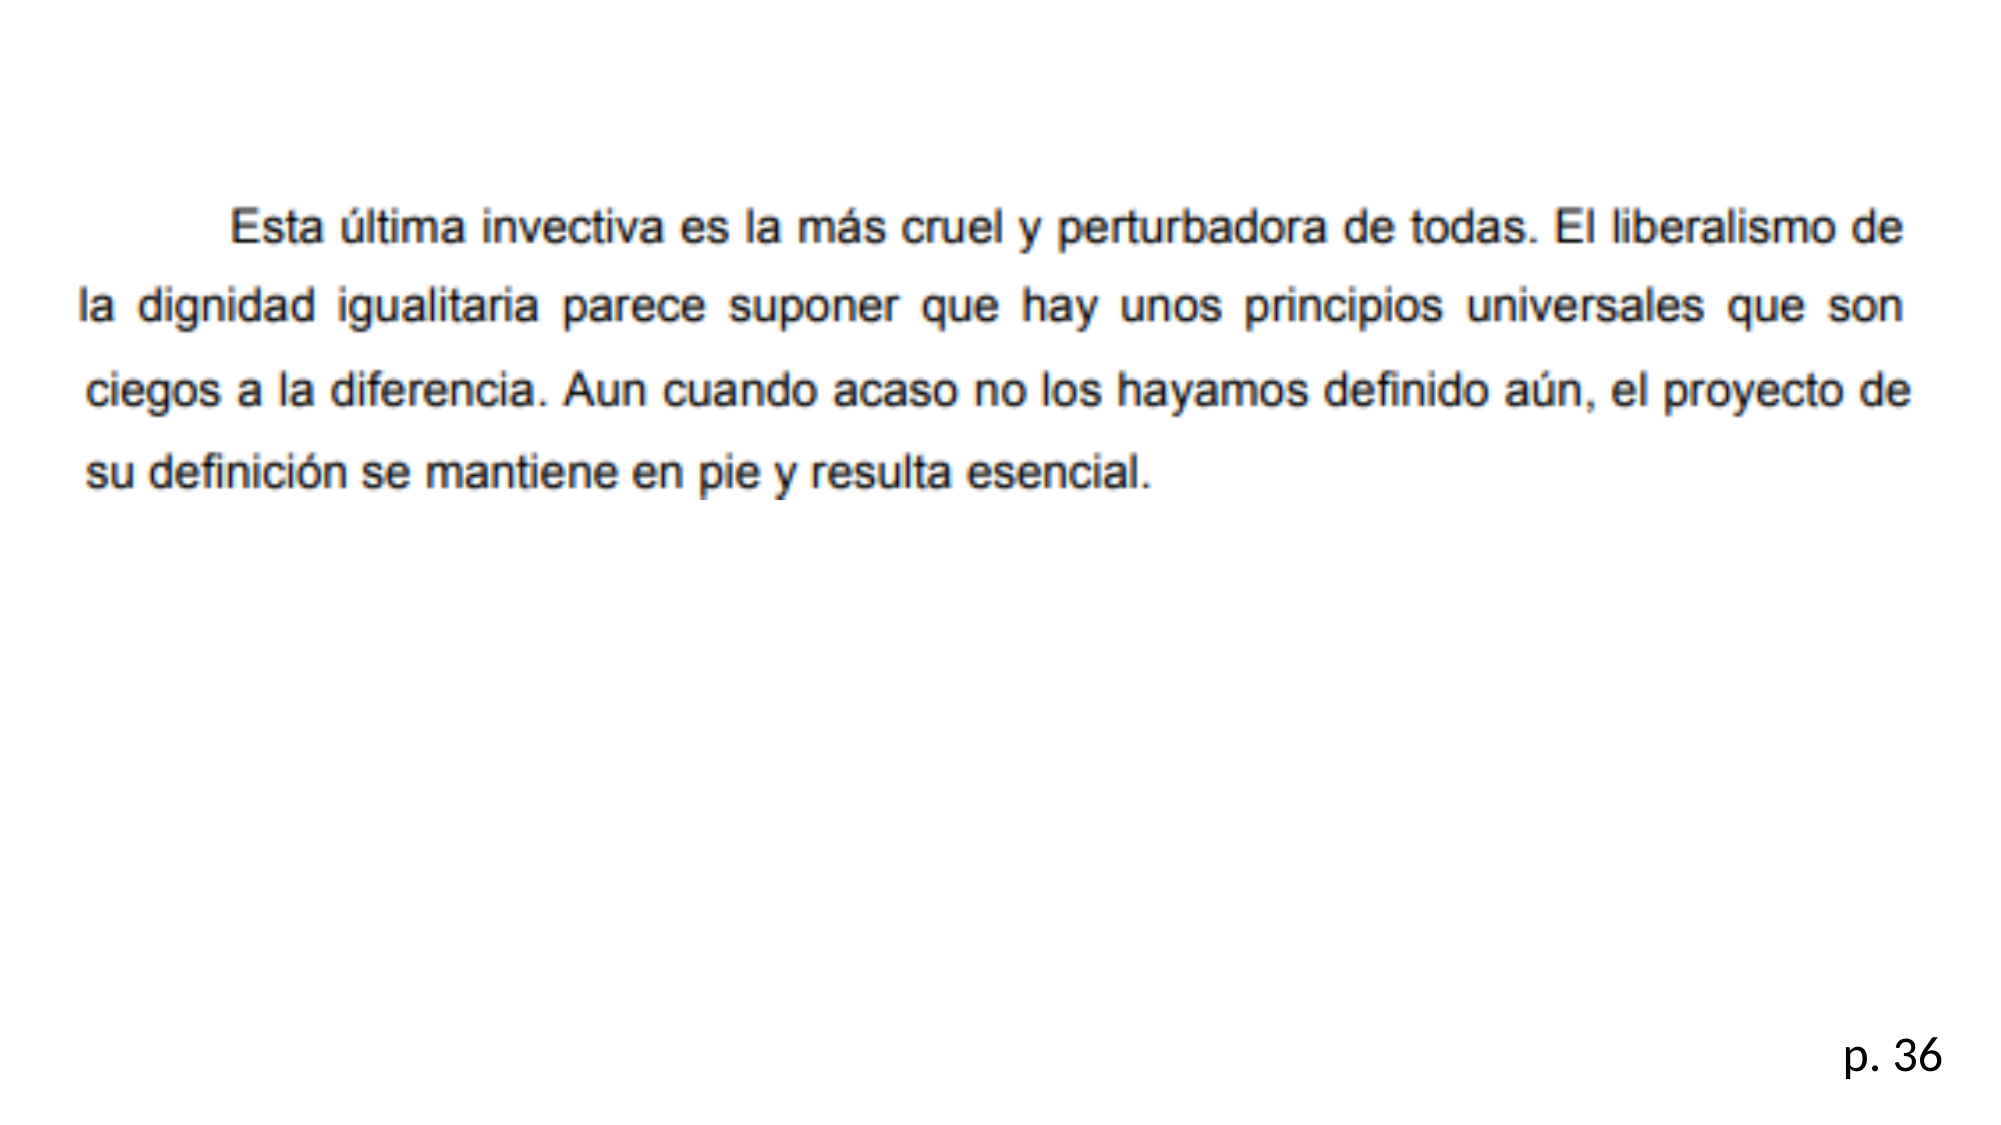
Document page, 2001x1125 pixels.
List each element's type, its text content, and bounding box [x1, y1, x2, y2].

picture [42, 187, 1971, 500]
text_box p. 36 [1827, 1014, 1971, 1089]
